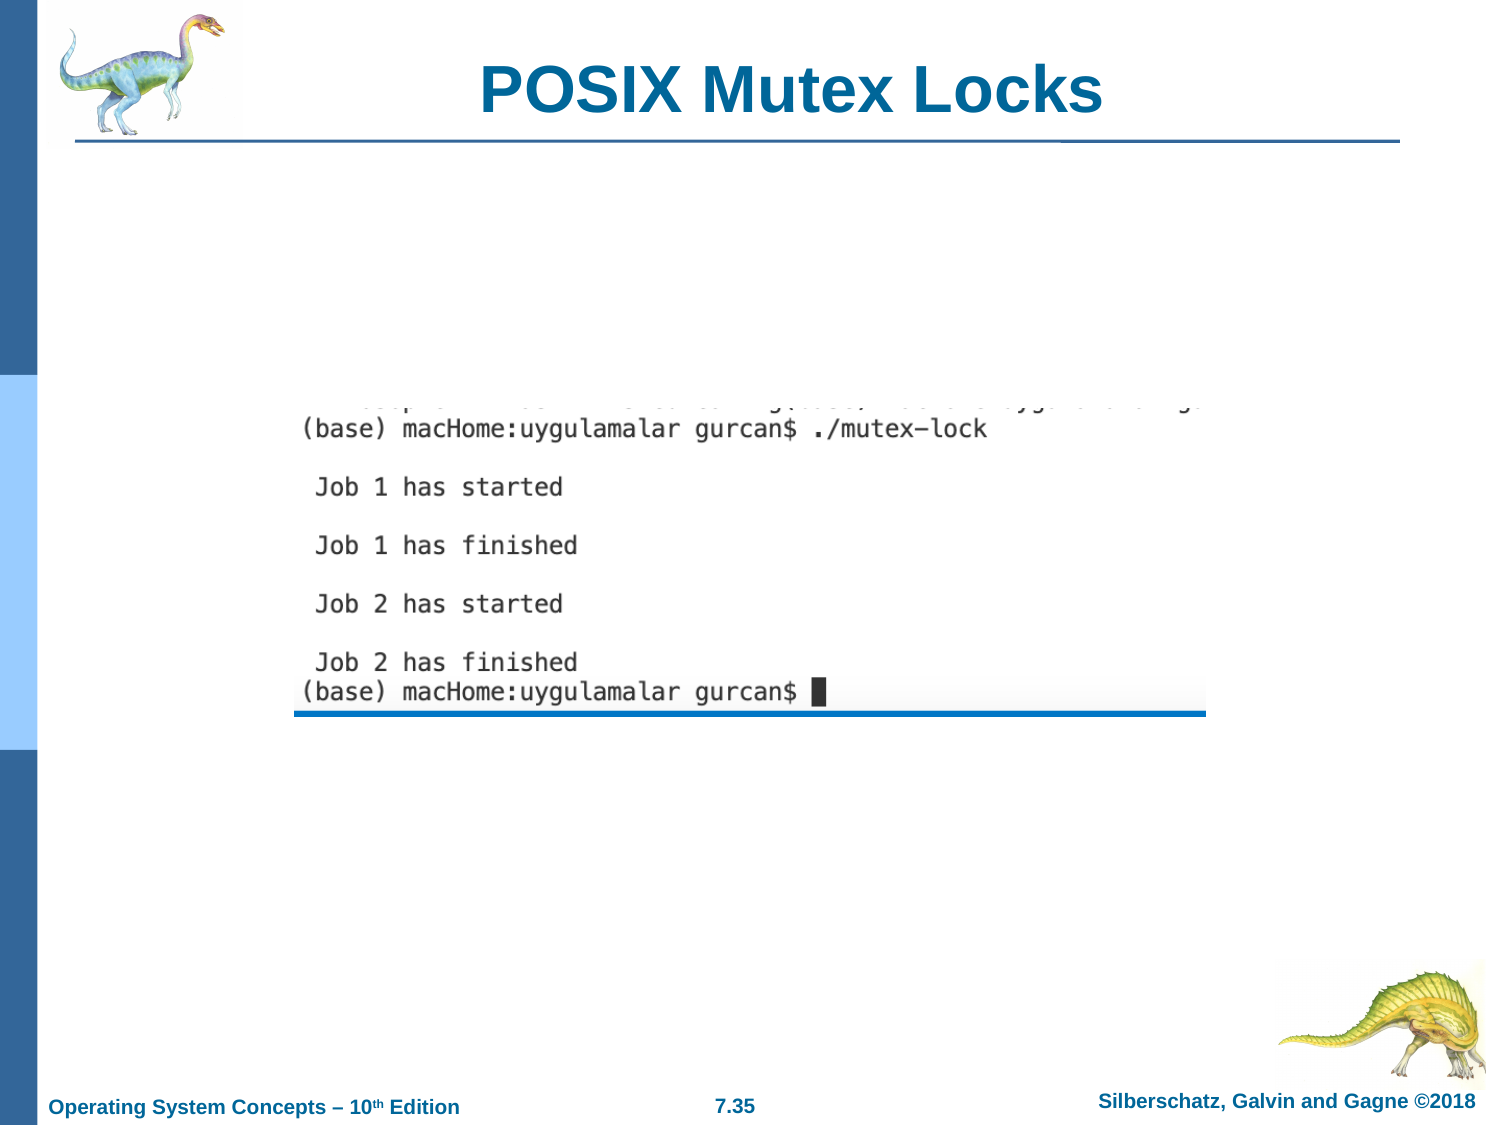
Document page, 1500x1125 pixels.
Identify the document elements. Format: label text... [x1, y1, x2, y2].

picture [294, 408, 1206, 717]
title POSIX Mutex Locks [160, 38, 1425, 133]
picture [1275, 959, 1486, 1090]
picture [46, 0, 243, 149]
